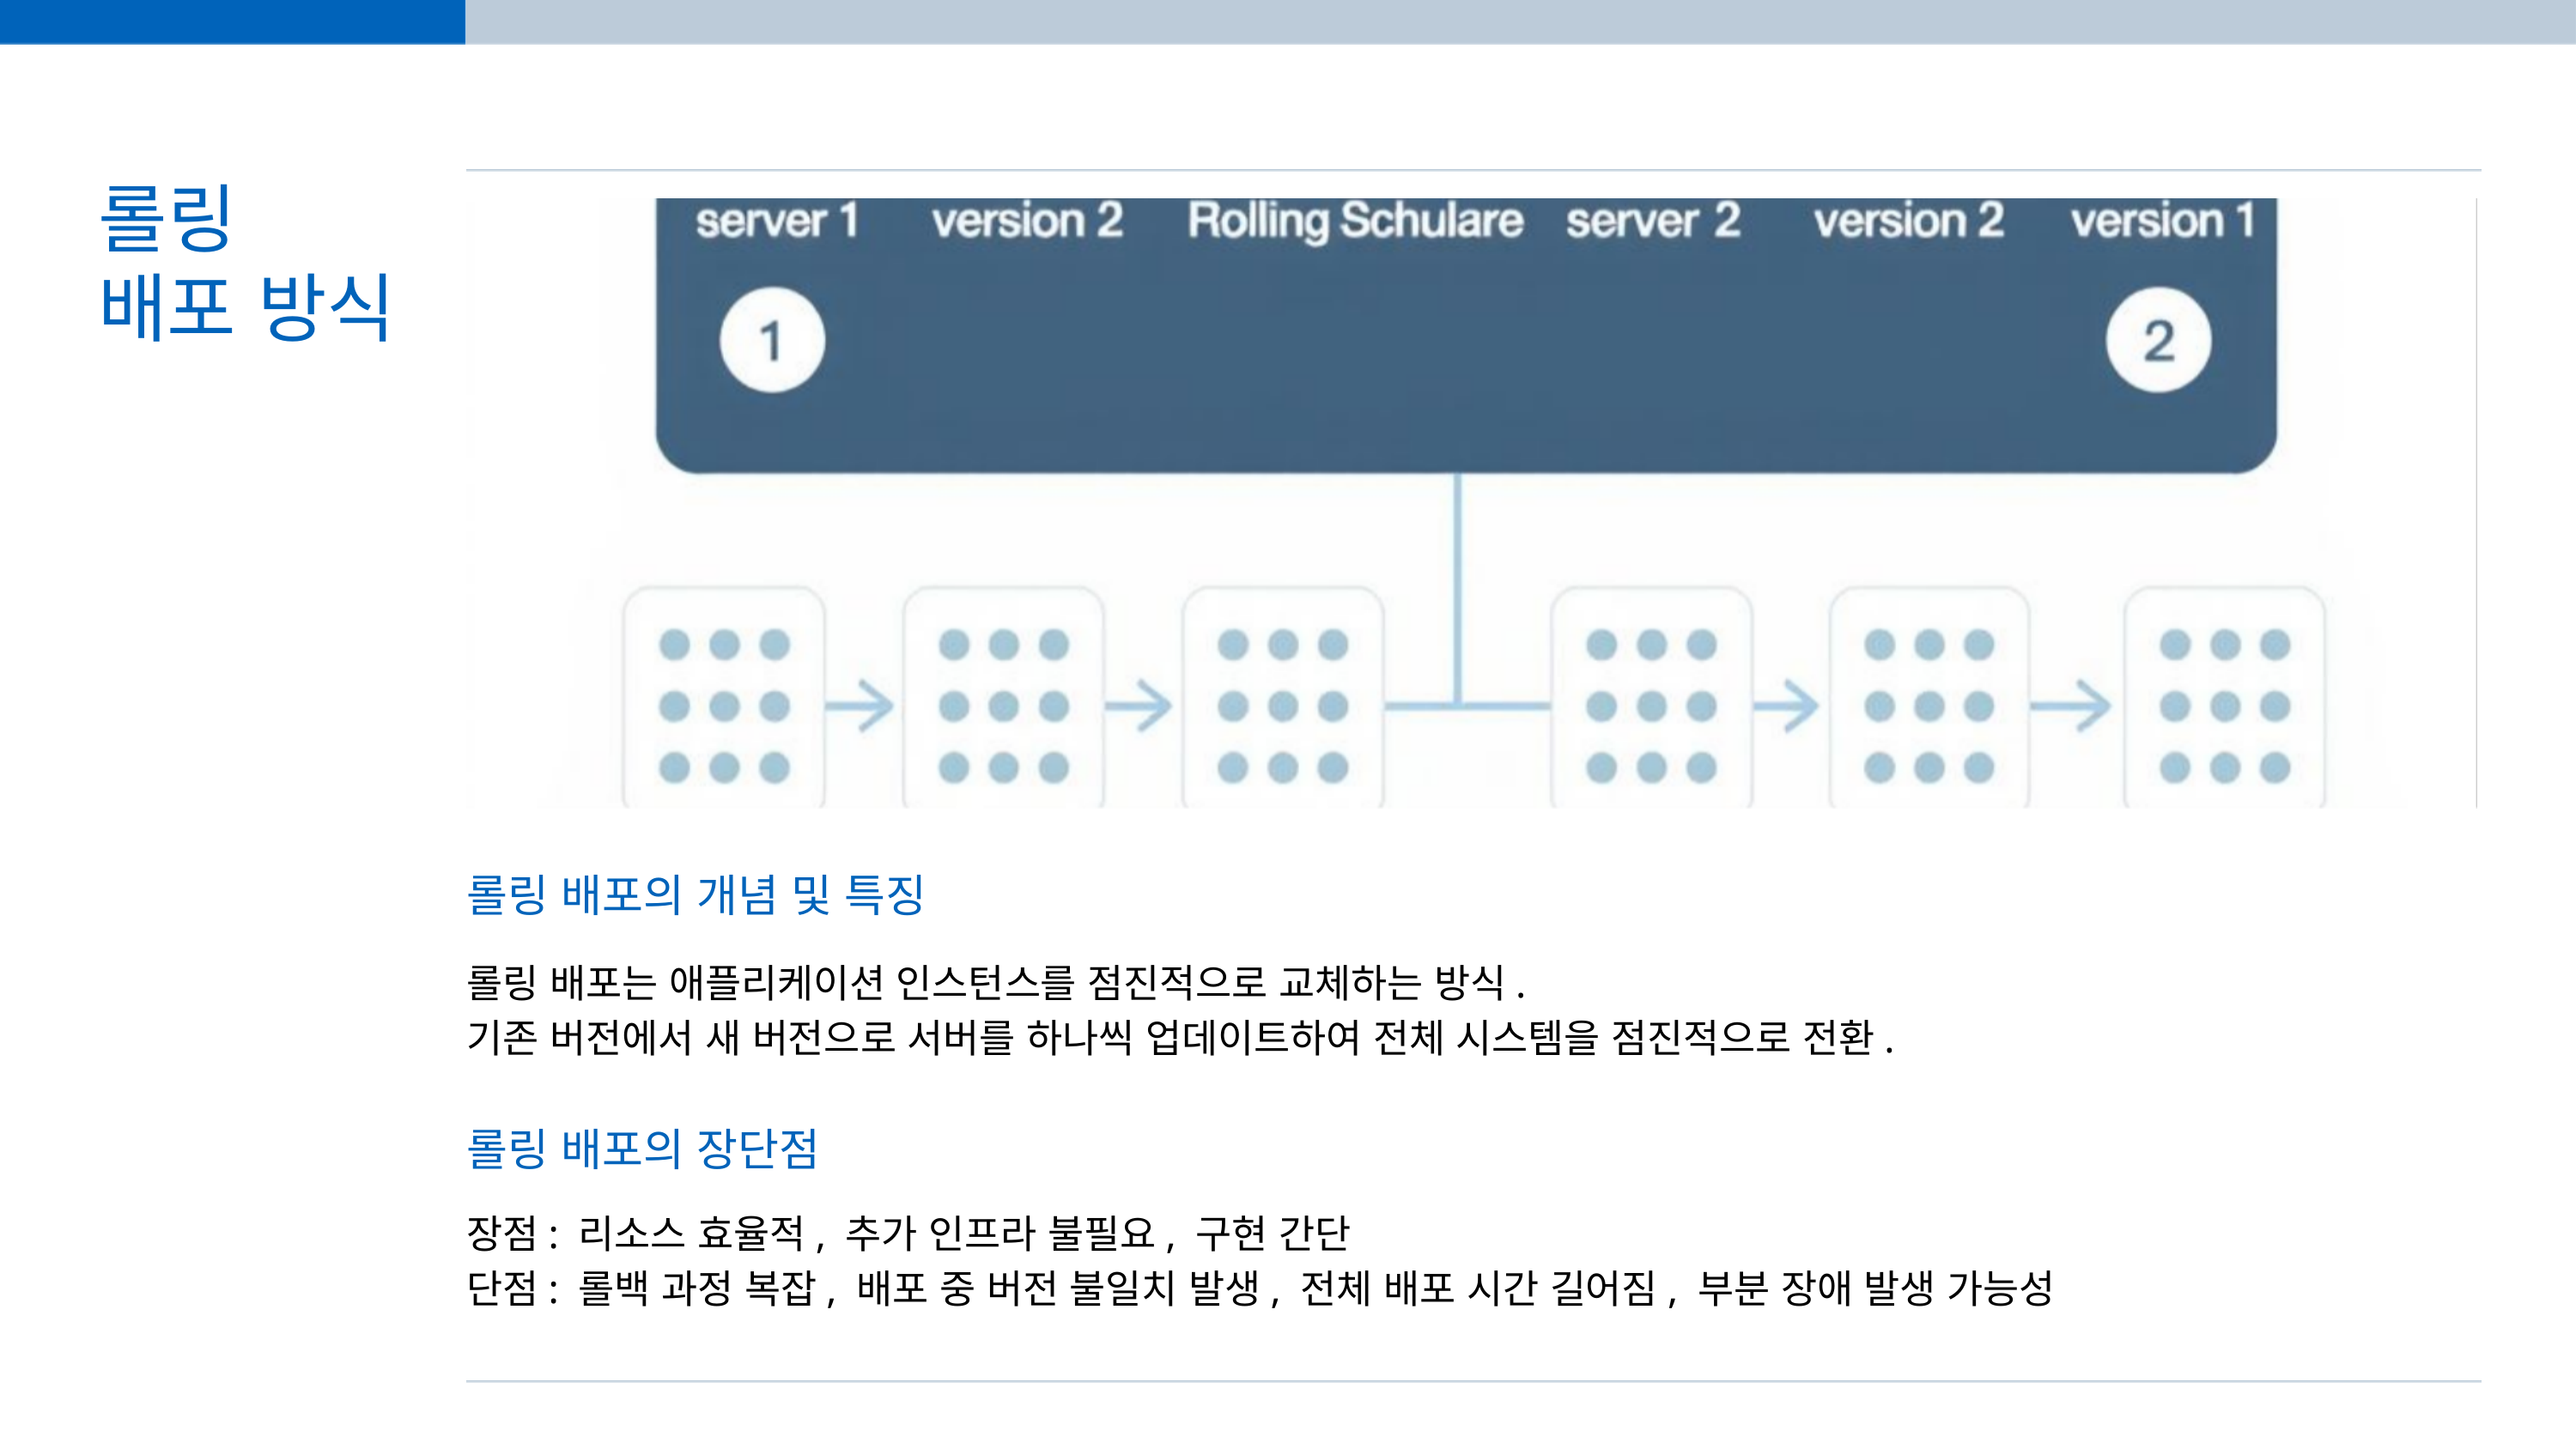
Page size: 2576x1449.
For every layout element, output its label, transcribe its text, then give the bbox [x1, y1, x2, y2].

text_box 롤링 배포의 장단점 [466, 1112, 2487, 1175]
text_box 장점: 리소스 효율적, 추가 인프라 불필요, 구현 간단 단점: 롤백 과정 복잡, 배포 중 버전 불일치 발생, 전체 배포 시간 길어짐, 부분 장애 발생 가능성 [466, 1202, 2487, 1313]
picture [466, 169, 2482, 173]
text_box 롤링 배포는 애플리케이션 인스턴스를 점진적으로 교체하는 방식. 기존 버전에서 새 버전으로 서버를 하나씩 업데이트하여 전체 시스템을 점진적으로 전환. [466, 951, 2487, 1063]
picture [0, 0, 2576, 45]
text_box 롤링 배포 방식 [98, 175, 447, 371]
picture [466, 197, 2478, 809]
text_box 롤링 배포의 개념 및 특징 [466, 858, 2487, 921]
